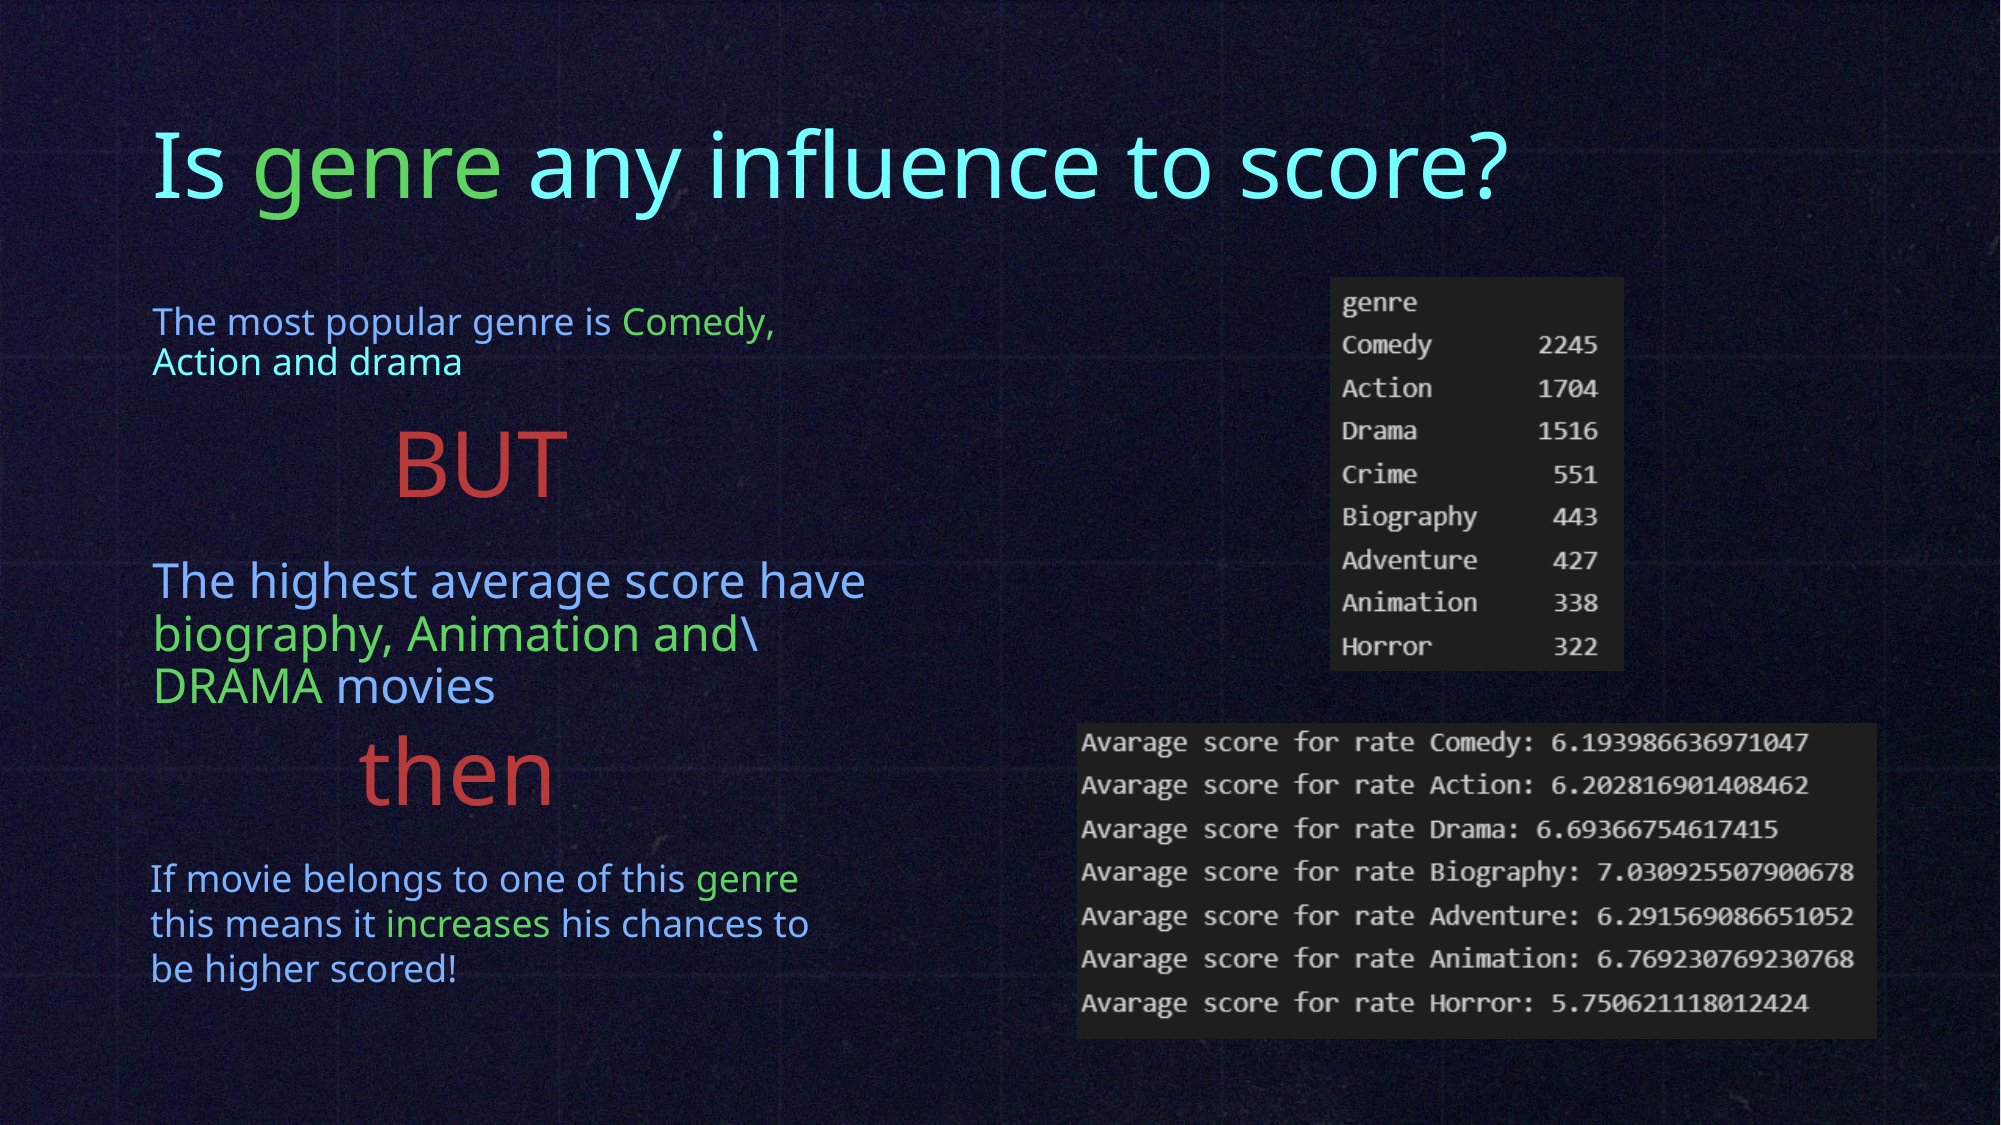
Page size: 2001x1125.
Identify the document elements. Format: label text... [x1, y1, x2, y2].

picture [0, 0, 2001, 1125]
title Is genre any influence to score? [137, 59, 1863, 278]
text_box BUT [376, 410, 602, 508]
text_box If movie belongs to one of this genre this means it increases his chances to be higher scored! [135, 847, 879, 998]
text_box The most popular genre is Comedy, Action and drama [137, 295, 903, 393]
text_box The highest average score have biography, Animation and\DRAMA movies [137, 549, 903, 724]
text_box then [344, 718, 634, 815]
